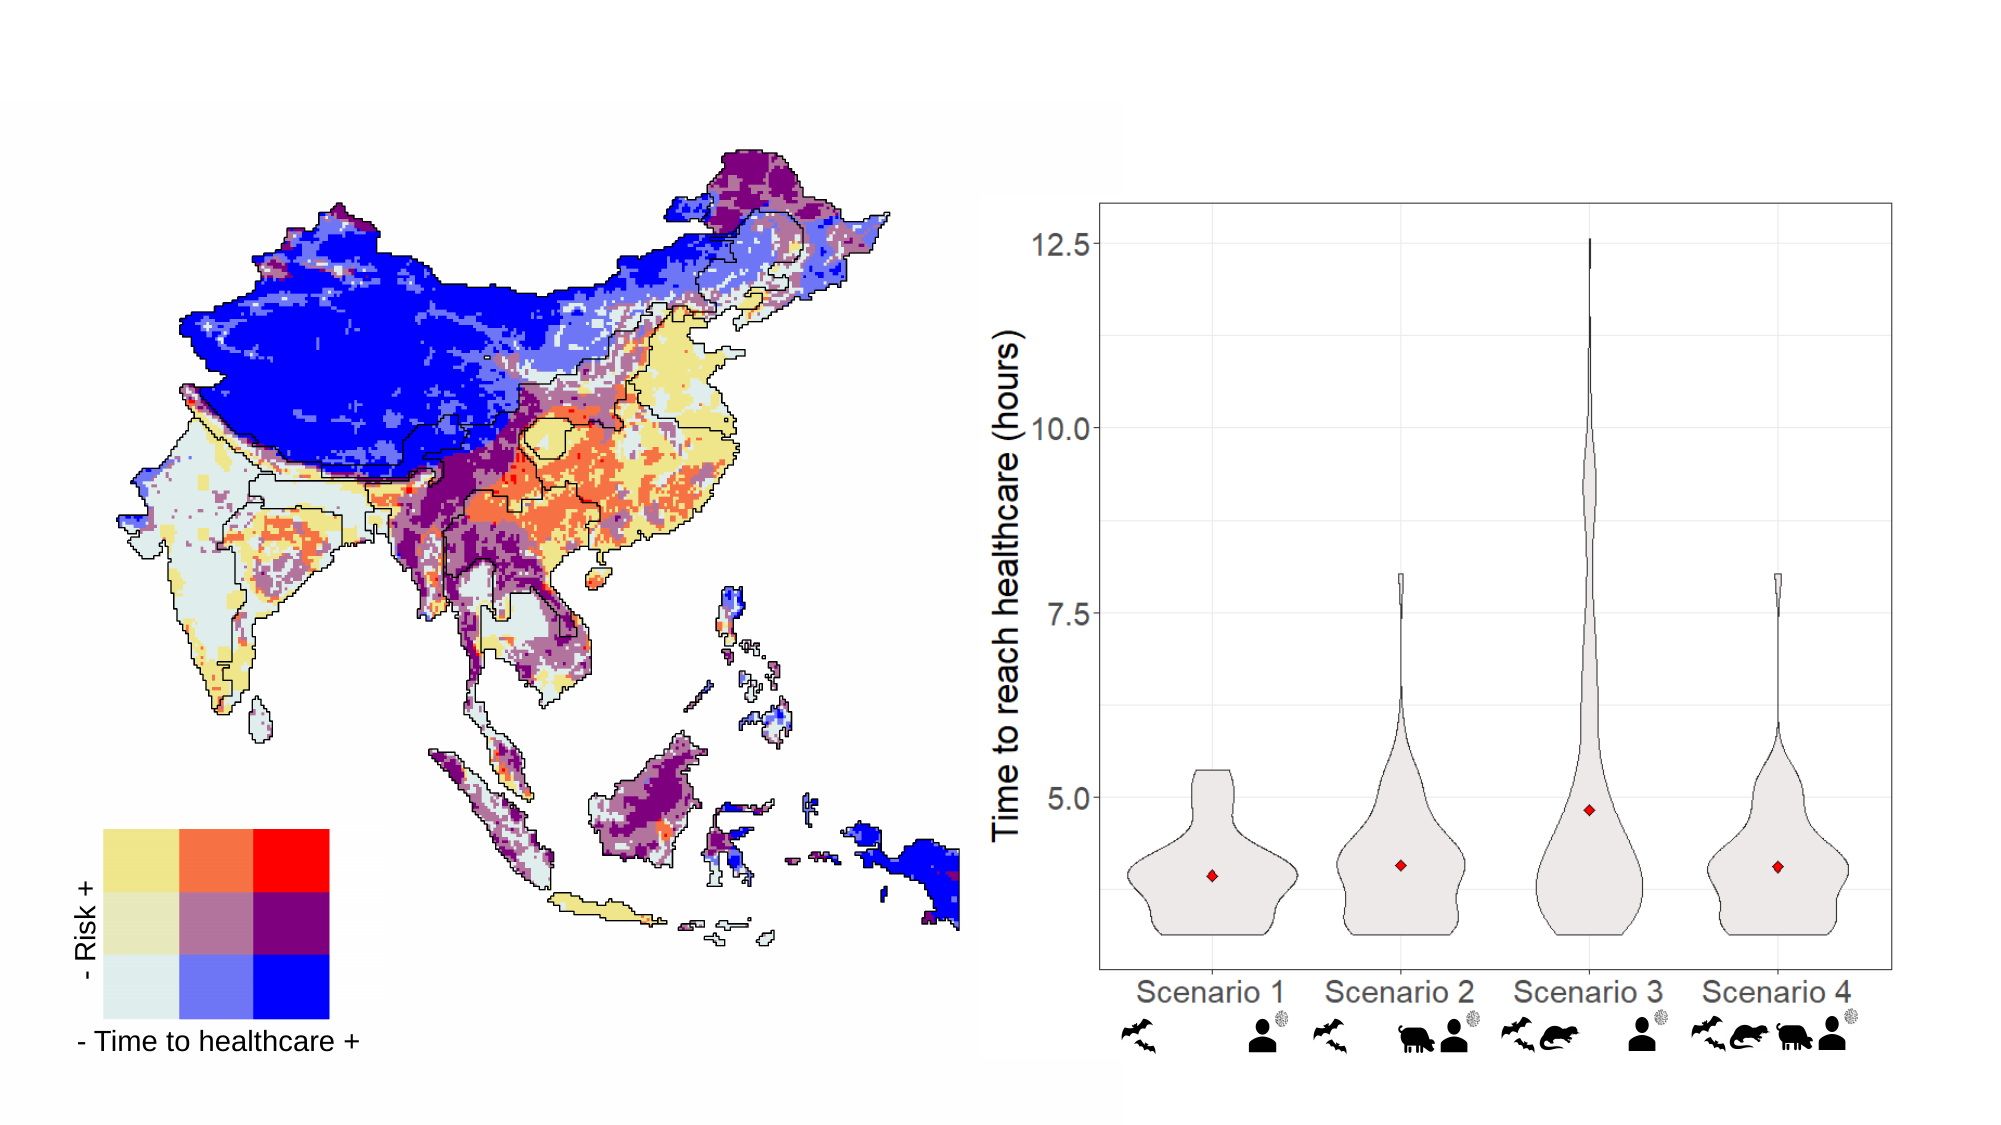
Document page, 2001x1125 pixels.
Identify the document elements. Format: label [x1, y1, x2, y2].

text_box [981, 195, 1901, 1066]
picture [0, 101, 1901, 1125]
